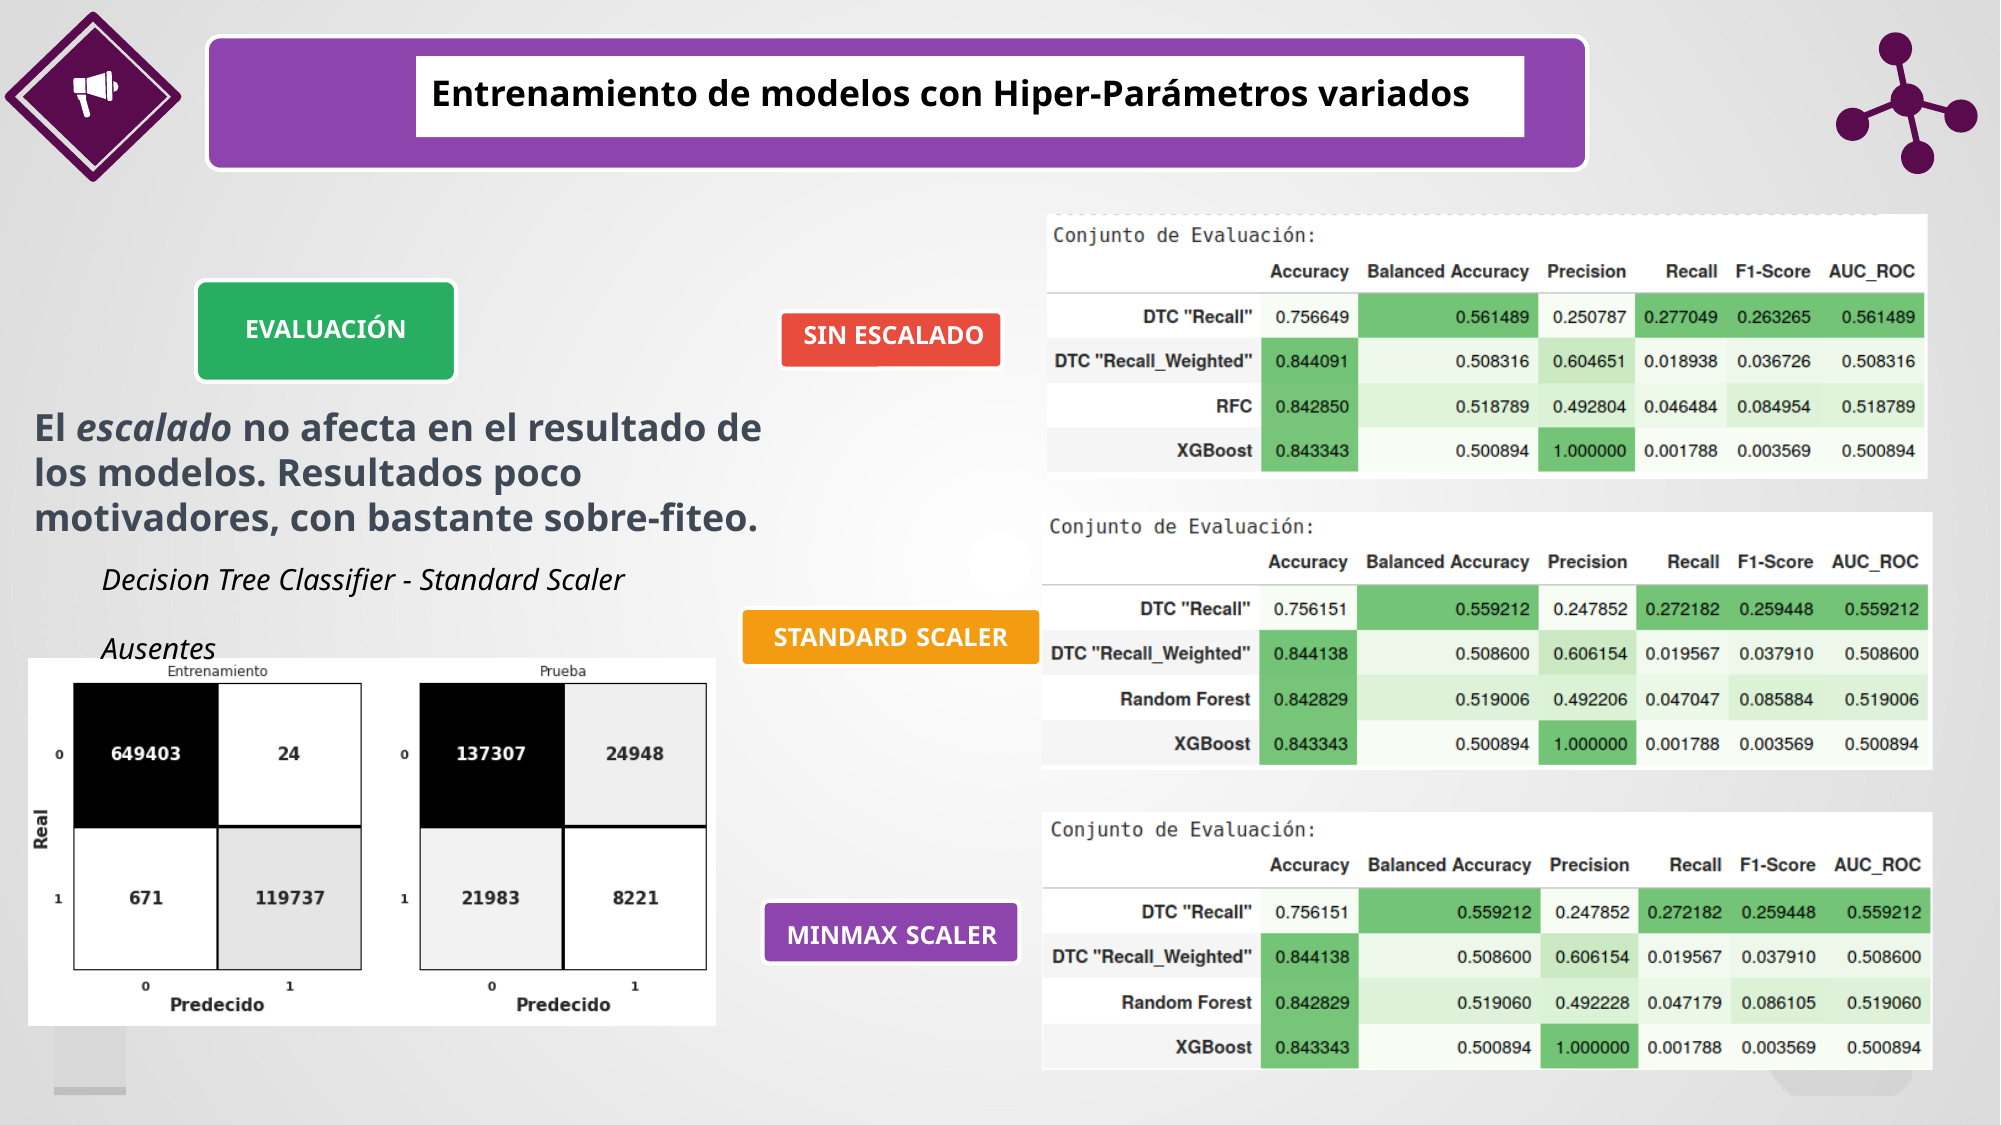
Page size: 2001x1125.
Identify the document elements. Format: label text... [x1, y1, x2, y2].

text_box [740, 607, 1036, 667]
text_box [206, 36, 1588, 170]
picture [1046, 213, 1928, 480]
picture [27, 658, 716, 1027]
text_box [779, 309, 1003, 369]
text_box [762, 900, 1020, 964]
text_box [8, 15, 178, 178]
picture [1041, 811, 1933, 1096]
text_box El escalado no afecta en el resultado de los modelos. Resultados poco motivadores, con bastante sobre-fiteo. [18, 396, 780, 546]
text_box [1836, 32, 1978, 175]
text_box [195, 279, 457, 382]
picture [1041, 511, 1933, 770]
text_box Entrenamiento de modelos con Hiper-Parámetros variados [416, 56, 1525, 138]
text_box Decision Tree Classifier - Standard Scaler Ausentes [86, 545, 677, 648]
